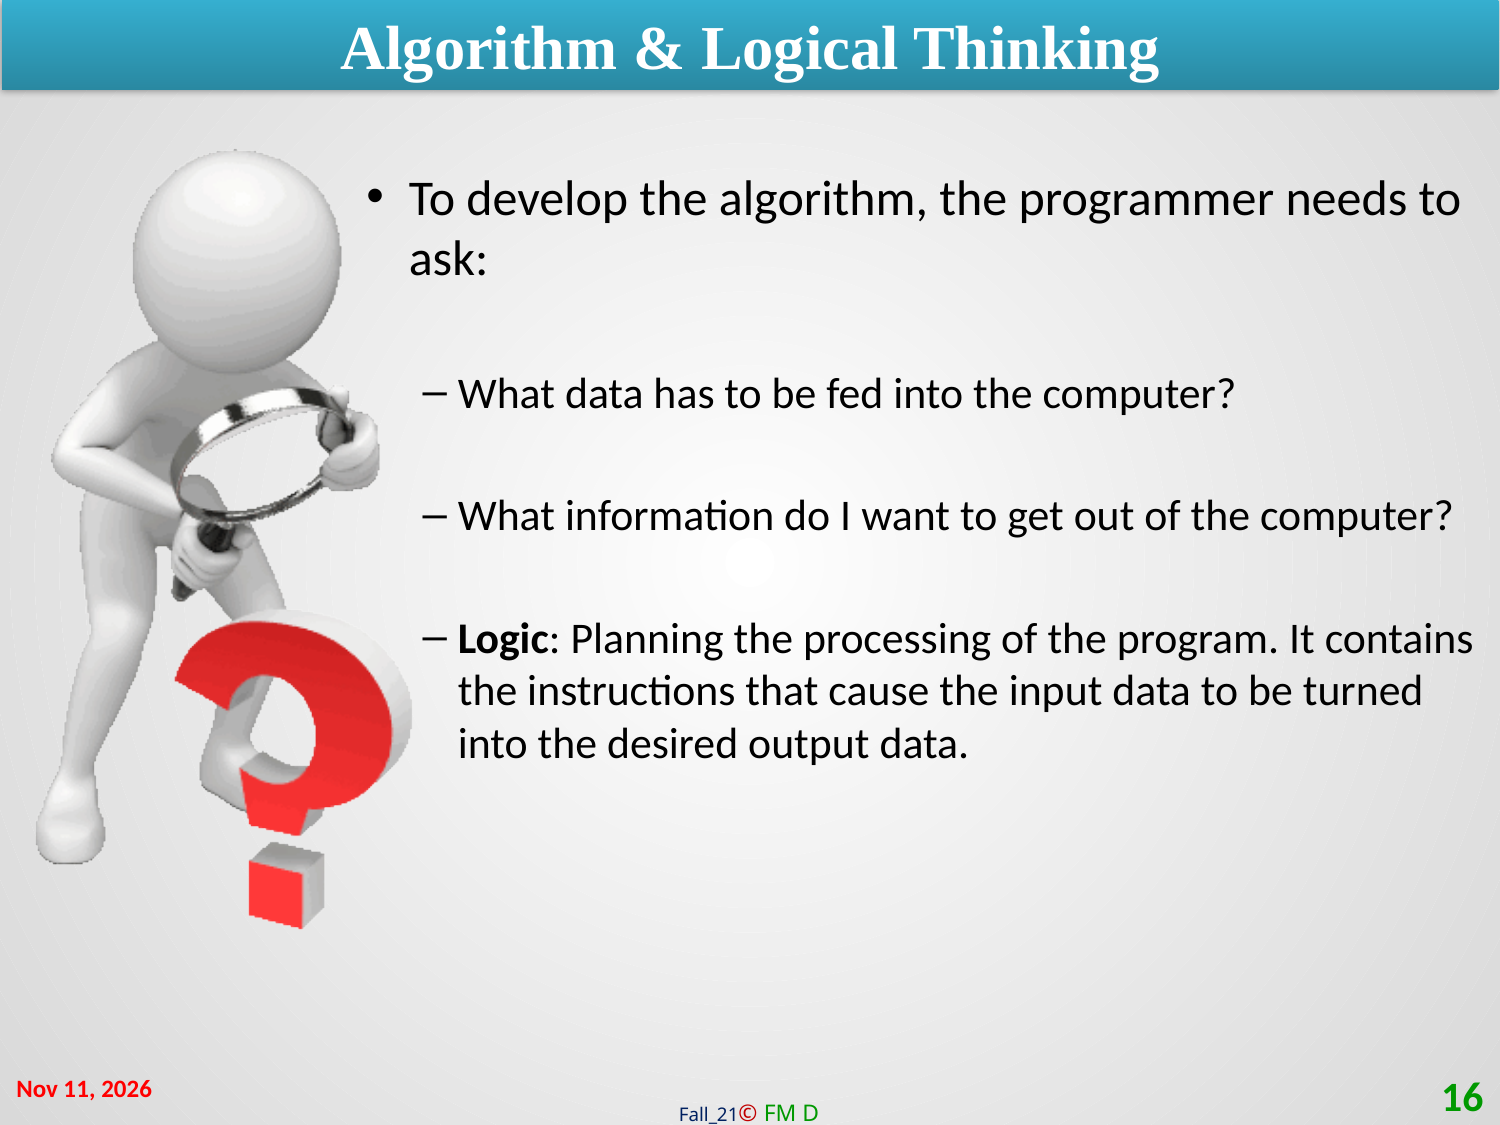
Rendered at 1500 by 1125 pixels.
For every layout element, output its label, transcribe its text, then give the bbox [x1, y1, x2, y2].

picture [0, 73, 546, 1026]
text_box Algorithm & Logical Thinking [2, 0, 1499, 90]
slide_number 10-Jan-22 [1, 1057, 352, 1118]
text_box To develop the algorithm, the programmer needs to ask: What data has to be fed into the computer? What information do I want to get out of the computer? Logic: Planning the processing of the program. It contains the instructions that cause the input data to be turned into the desired output data. [551, 158, 1500, 901]
slide_number 16 [1148, 1065, 1499, 1125]
